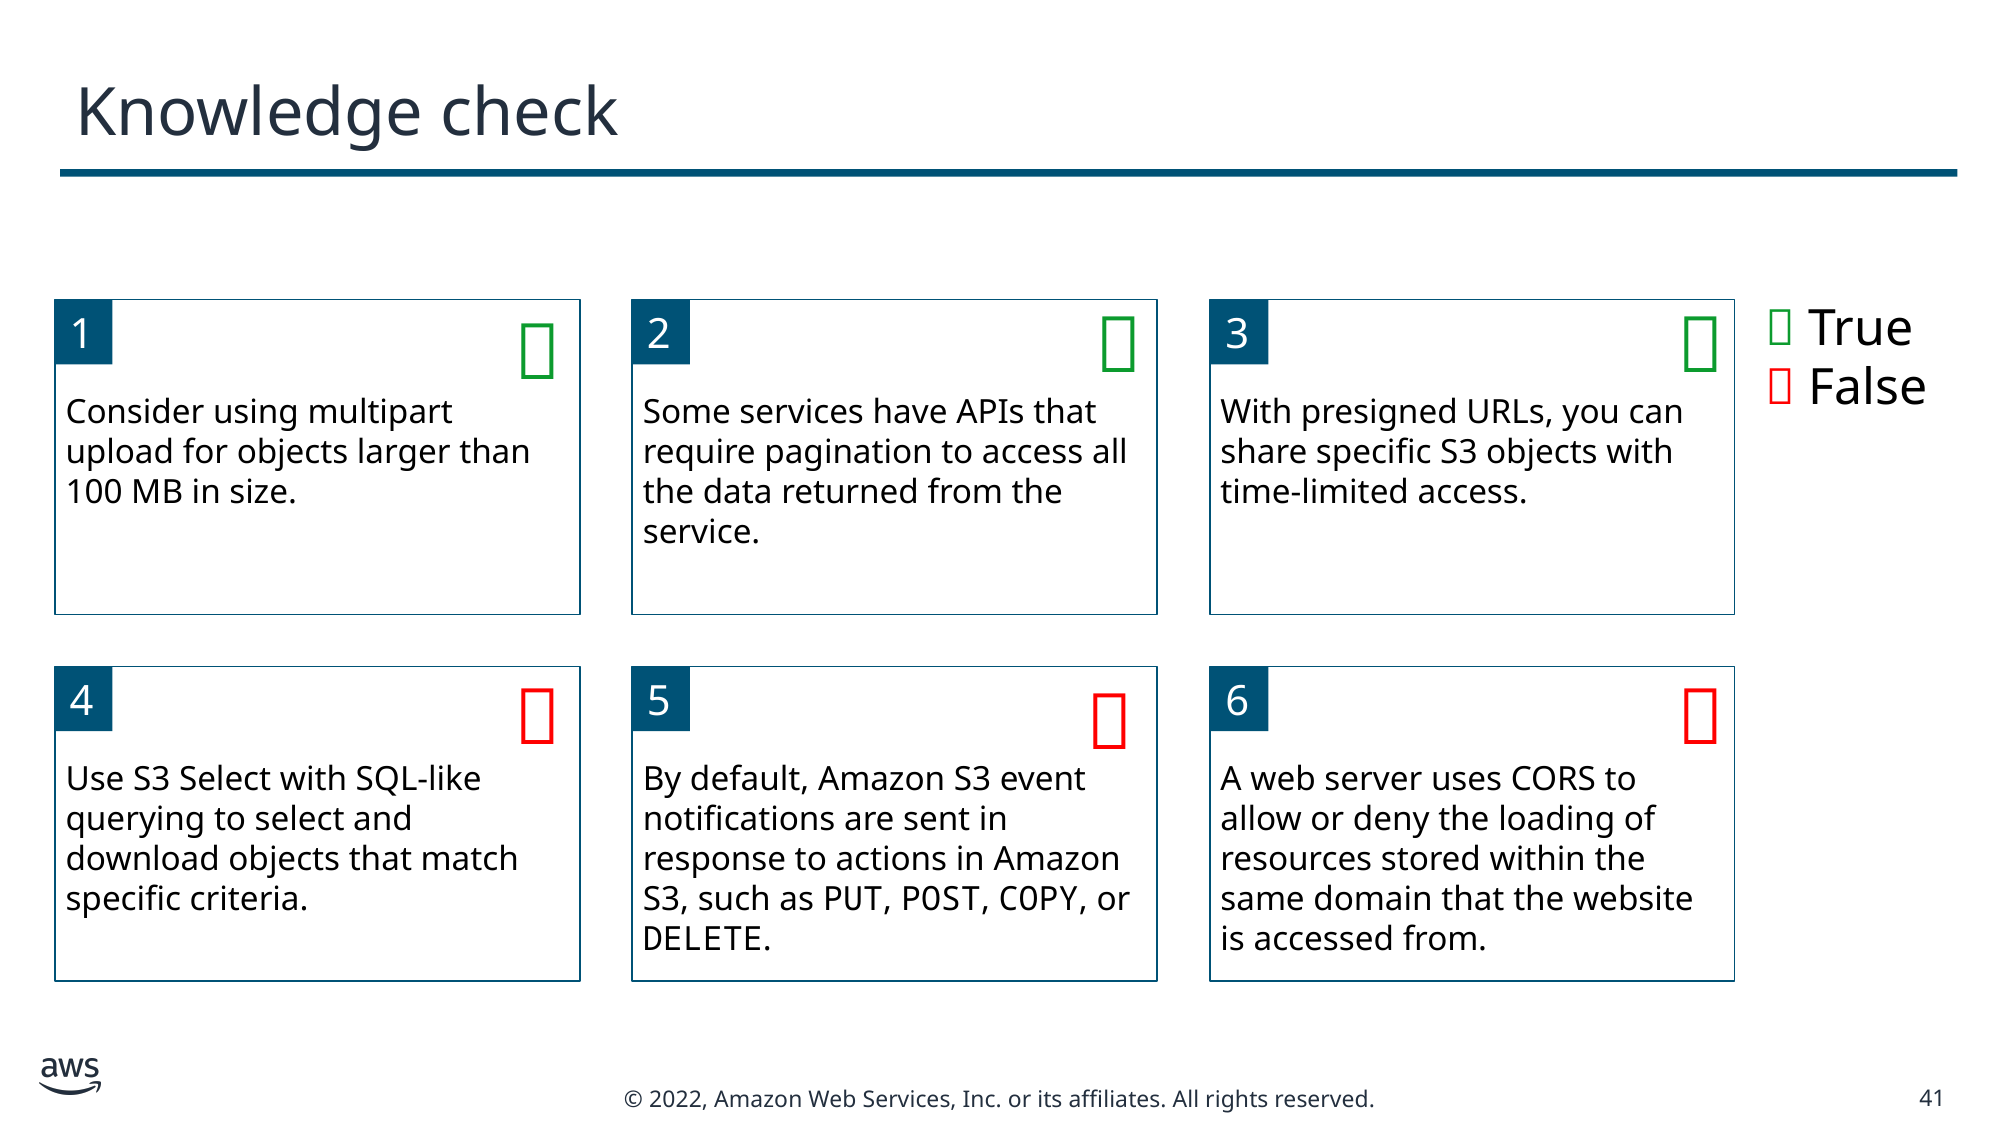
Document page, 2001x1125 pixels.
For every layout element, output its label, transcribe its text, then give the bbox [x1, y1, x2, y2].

title Knowledge check [60, 49, 1958, 170]
text_box  [499, 294, 576, 403]
text_box A web server uses CORS to allow or deny the loading of resources stored within the same domain that the website is accessed from. [1209, 666, 1735, 982]
picture [39, 1058, 101, 1095]
text_box  [1072, 664, 1149, 773]
text_box Consider using multipart upload for objects larger than 100 MB in size. [54, 299, 581, 615]
slide_number 41 [1881, 1077, 1961, 1121]
text_box  [1662, 658, 1739, 768]
text_box  [499, 658, 576, 768]
text_box With presigned URLs, you can share specific S3 objects with time-limited access. [1209, 299, 1735, 615]
text_box  [1662, 287, 1739, 396]
text_box Use S3 Select with SQL-like querying to select and download objects that match specific criteria. [54, 666, 581, 982]
text_box Some services have APIs that require pagination to access all the data returned from the service. [631, 299, 1158, 615]
text_box By default, Amazon S3 event notifications are sent in response to actions in Amazon S3, such as PUT, POST, COPY, or DELETE. [631, 666, 1158, 982]
text_box  True  False [1750, 287, 1978, 423]
text_box  [1080, 287, 1158, 396]
